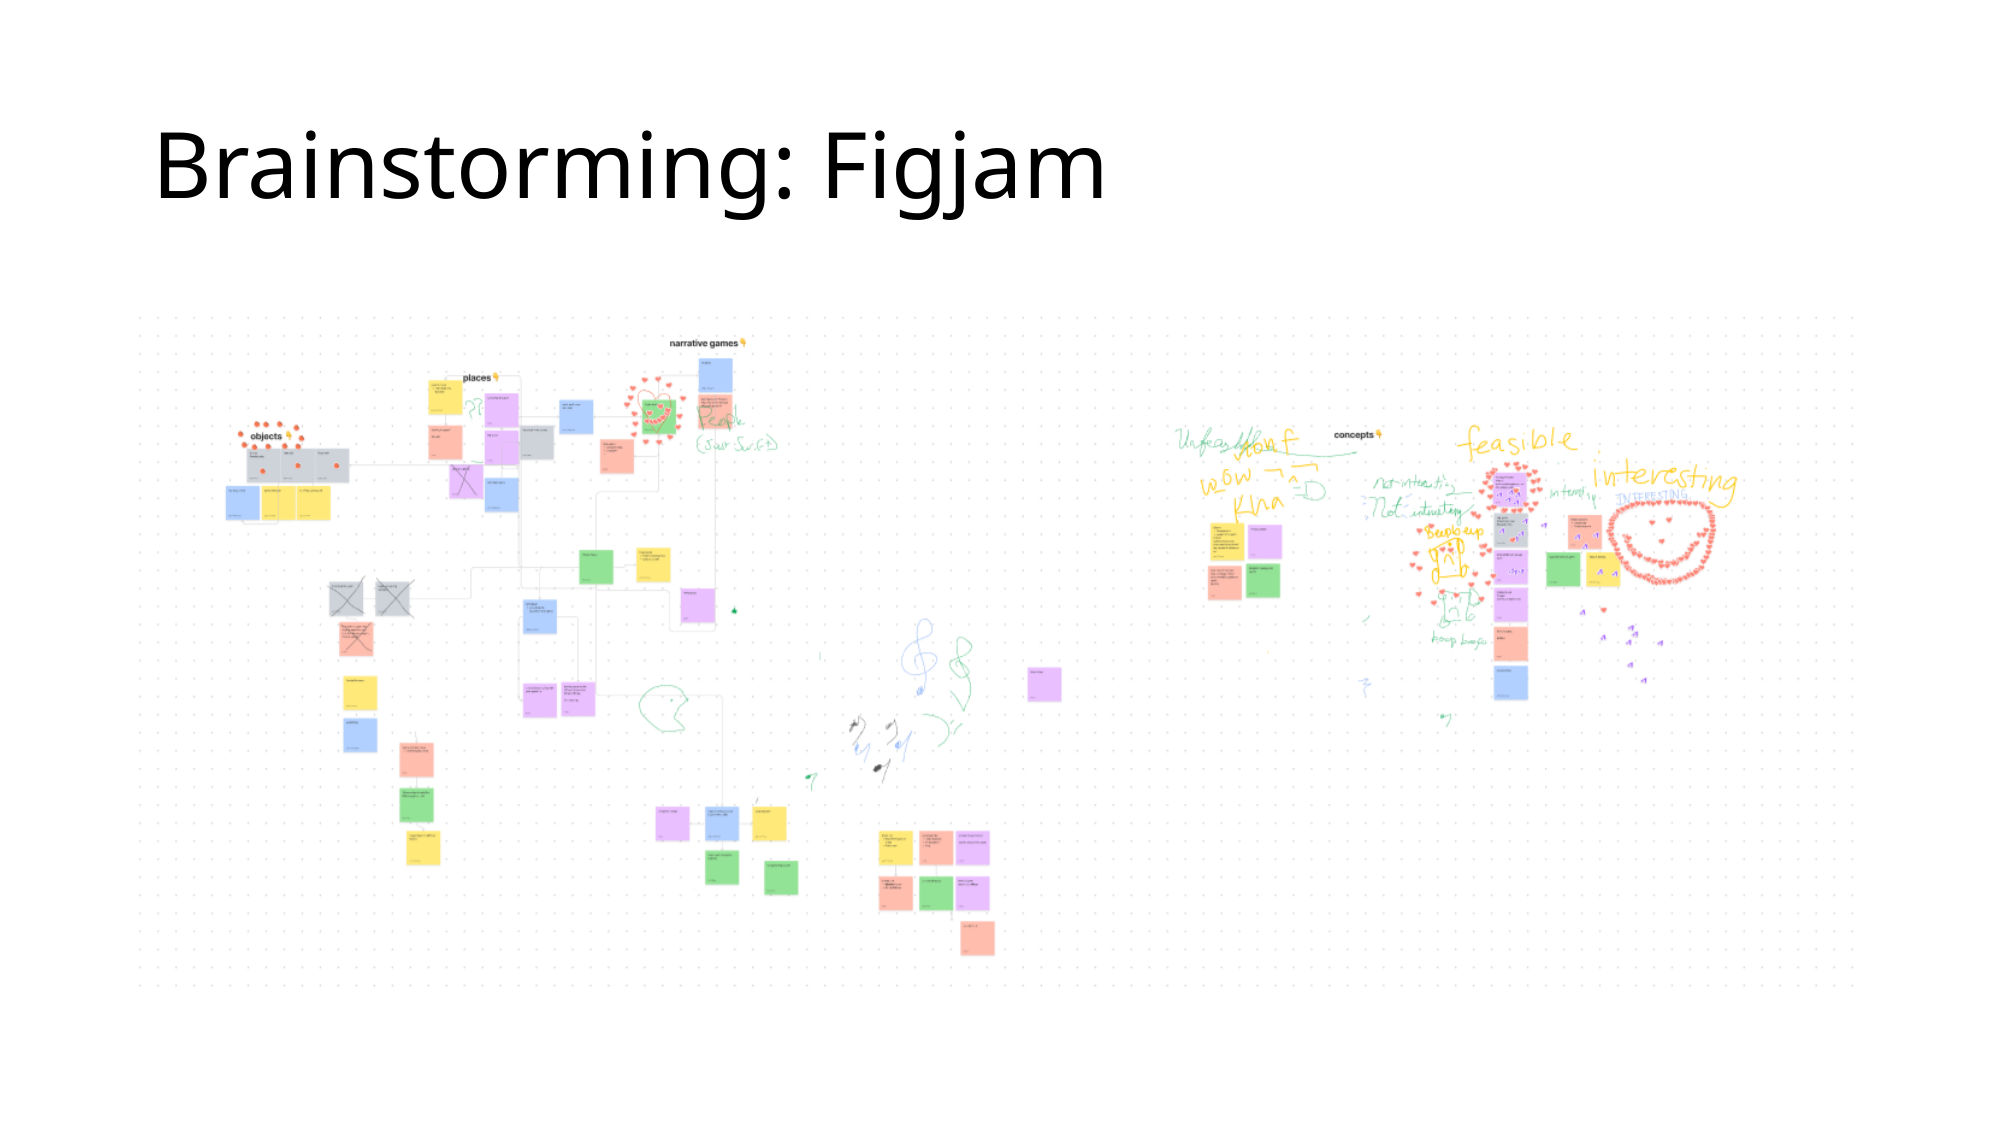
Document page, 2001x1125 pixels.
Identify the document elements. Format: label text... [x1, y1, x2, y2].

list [137, 315, 1863, 997]
title Brainstorming: Figjam [137, 59, 1863, 278]
